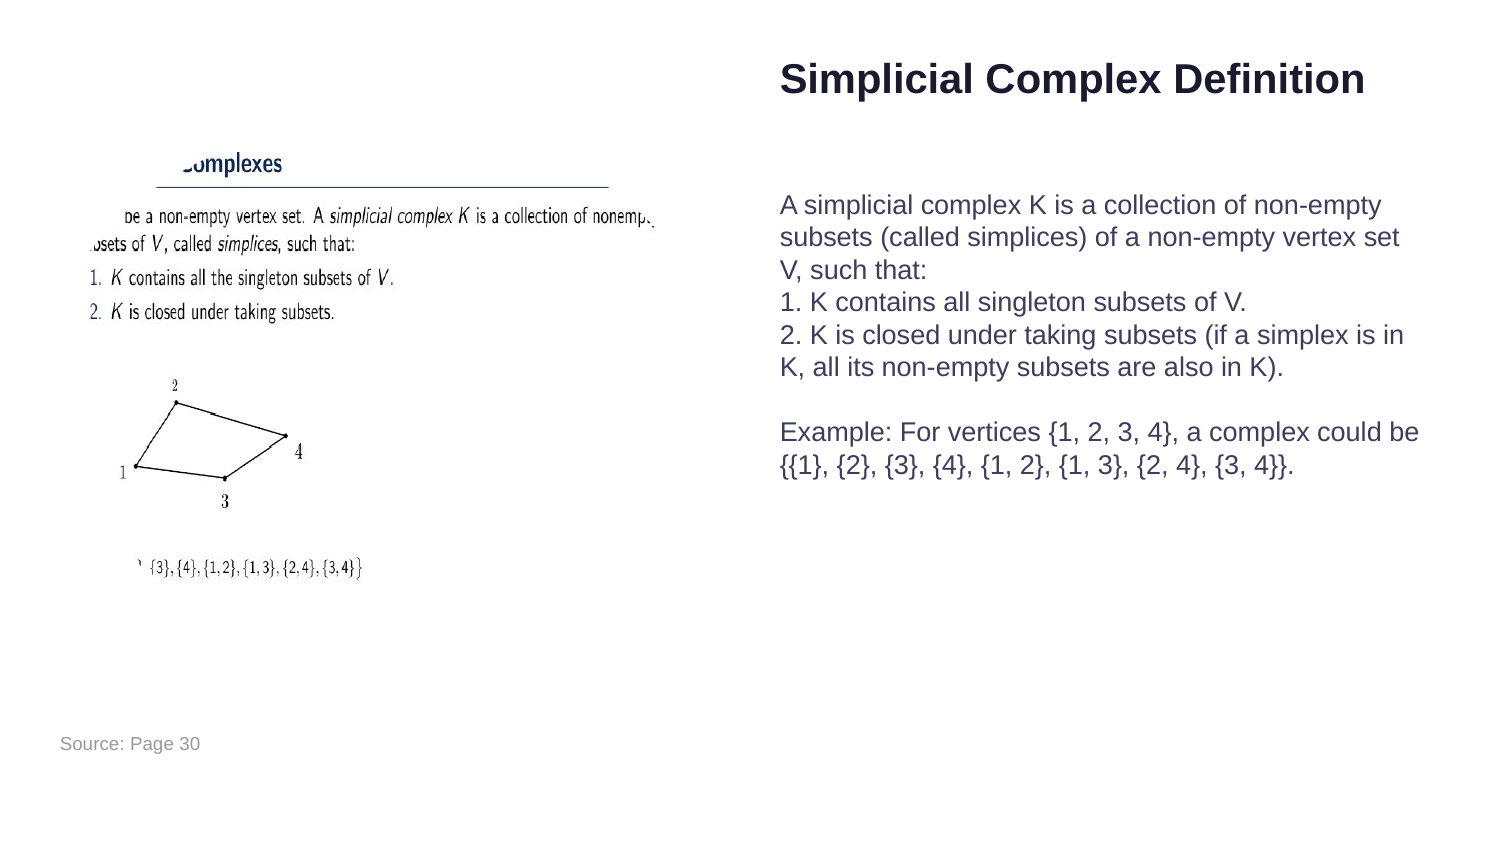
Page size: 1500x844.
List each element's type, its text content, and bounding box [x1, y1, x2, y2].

text_box A simplicial complex K is a collection of non-empty subsets (called simplices) of a non-empty vertex set V, such that: 1. K contains all singleton subsets of V. 2. K is closed under taking subsets (if a simplex is in K, all its non-empty subsets are also in K). Example: For vertices {1, 2, 3, 4}, a complex could be {{1}, {2}, {3}, {4}, {1, 2}, {1, 3}, {2, 4}, {3, 4}}. [764, 179, 1440, 645]
text_box Source: Page 30 [44, 719, 495, 765]
text_box Simplicial Complex Definition [764, 44, 1440, 165]
picture [44, 119, 720, 645]
